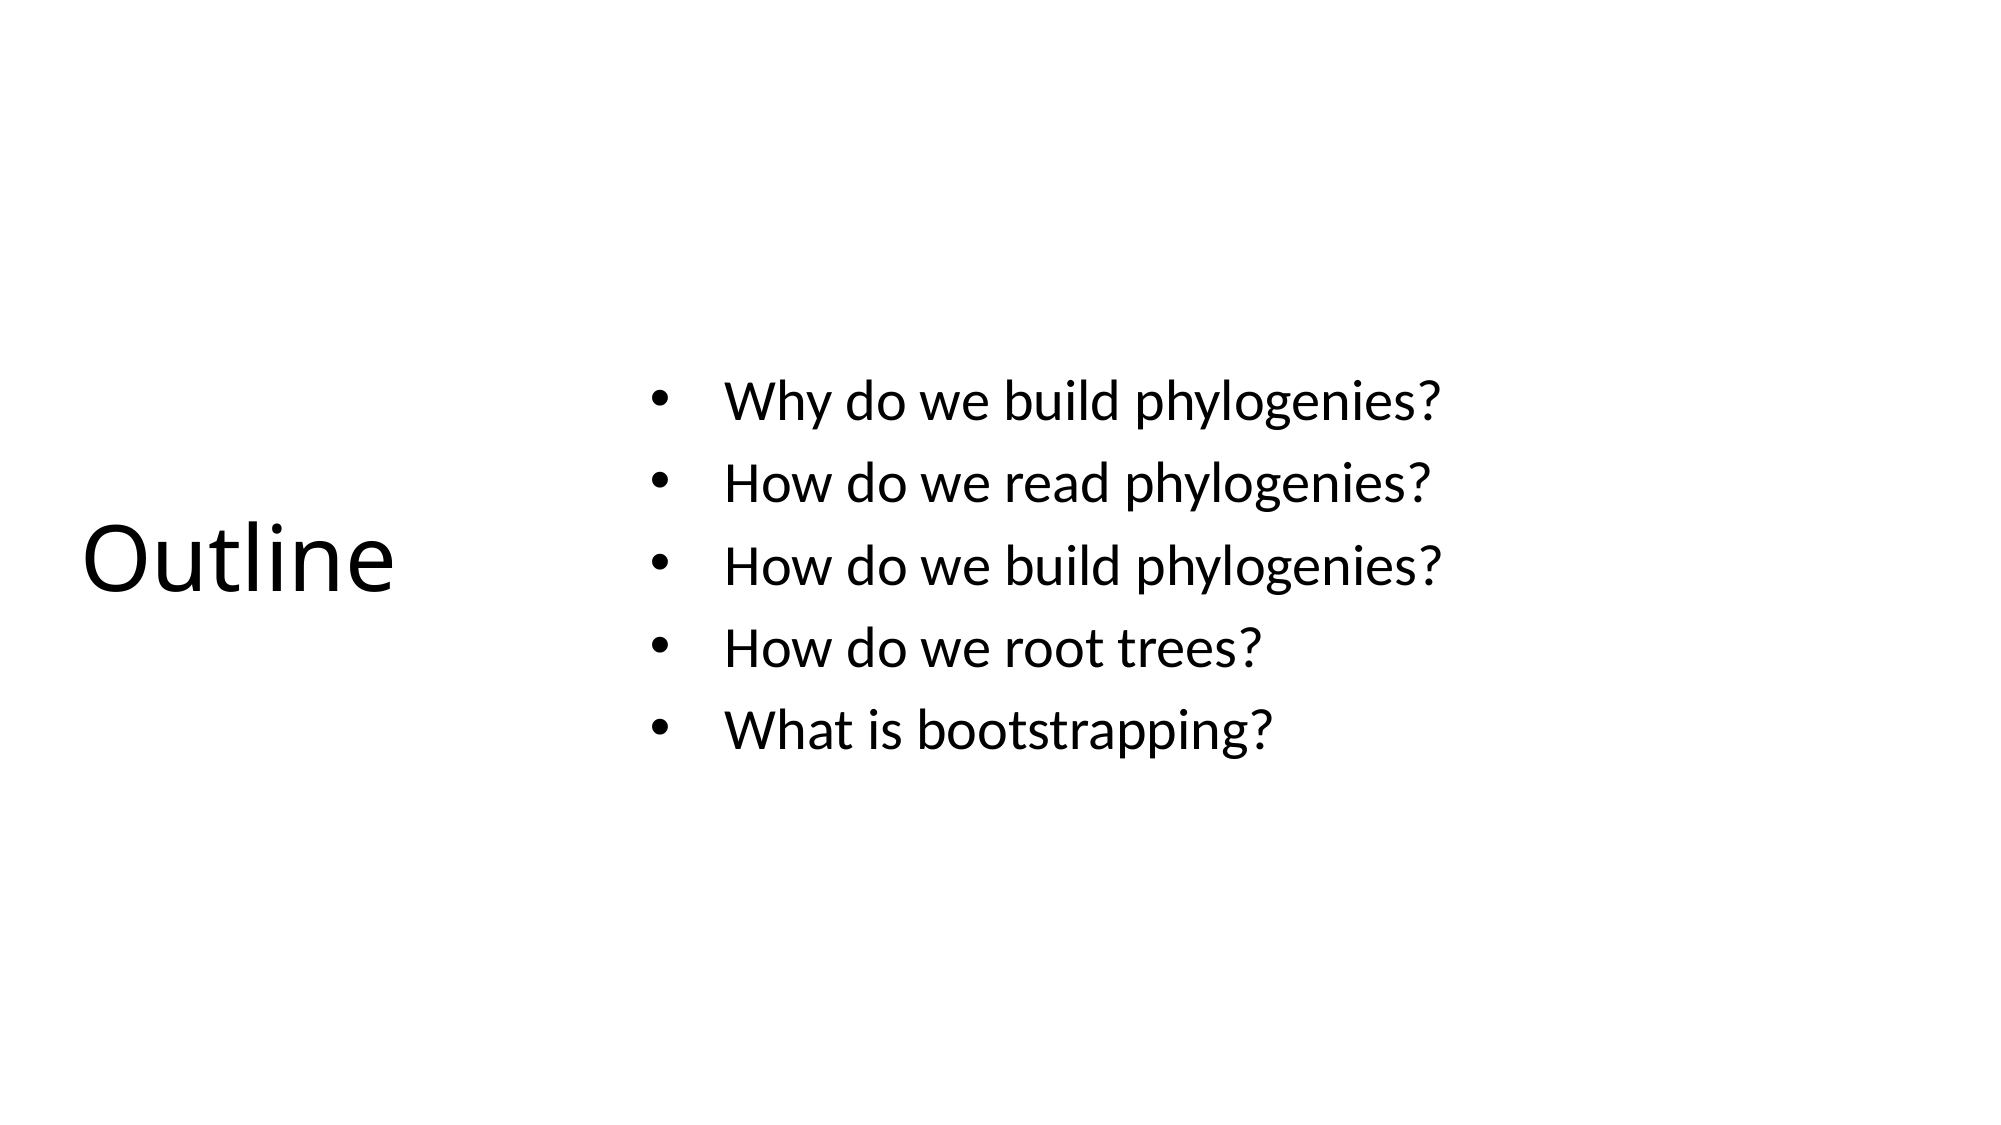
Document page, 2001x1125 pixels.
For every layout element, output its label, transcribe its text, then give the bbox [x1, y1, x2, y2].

list Why do we build phylogenies? How do we read phylogenies? How do we build phylogenies? How do we root trees? What is bootstrapping? [634, 141, 1835, 982]
title Outline [41, 184, 525, 940]
